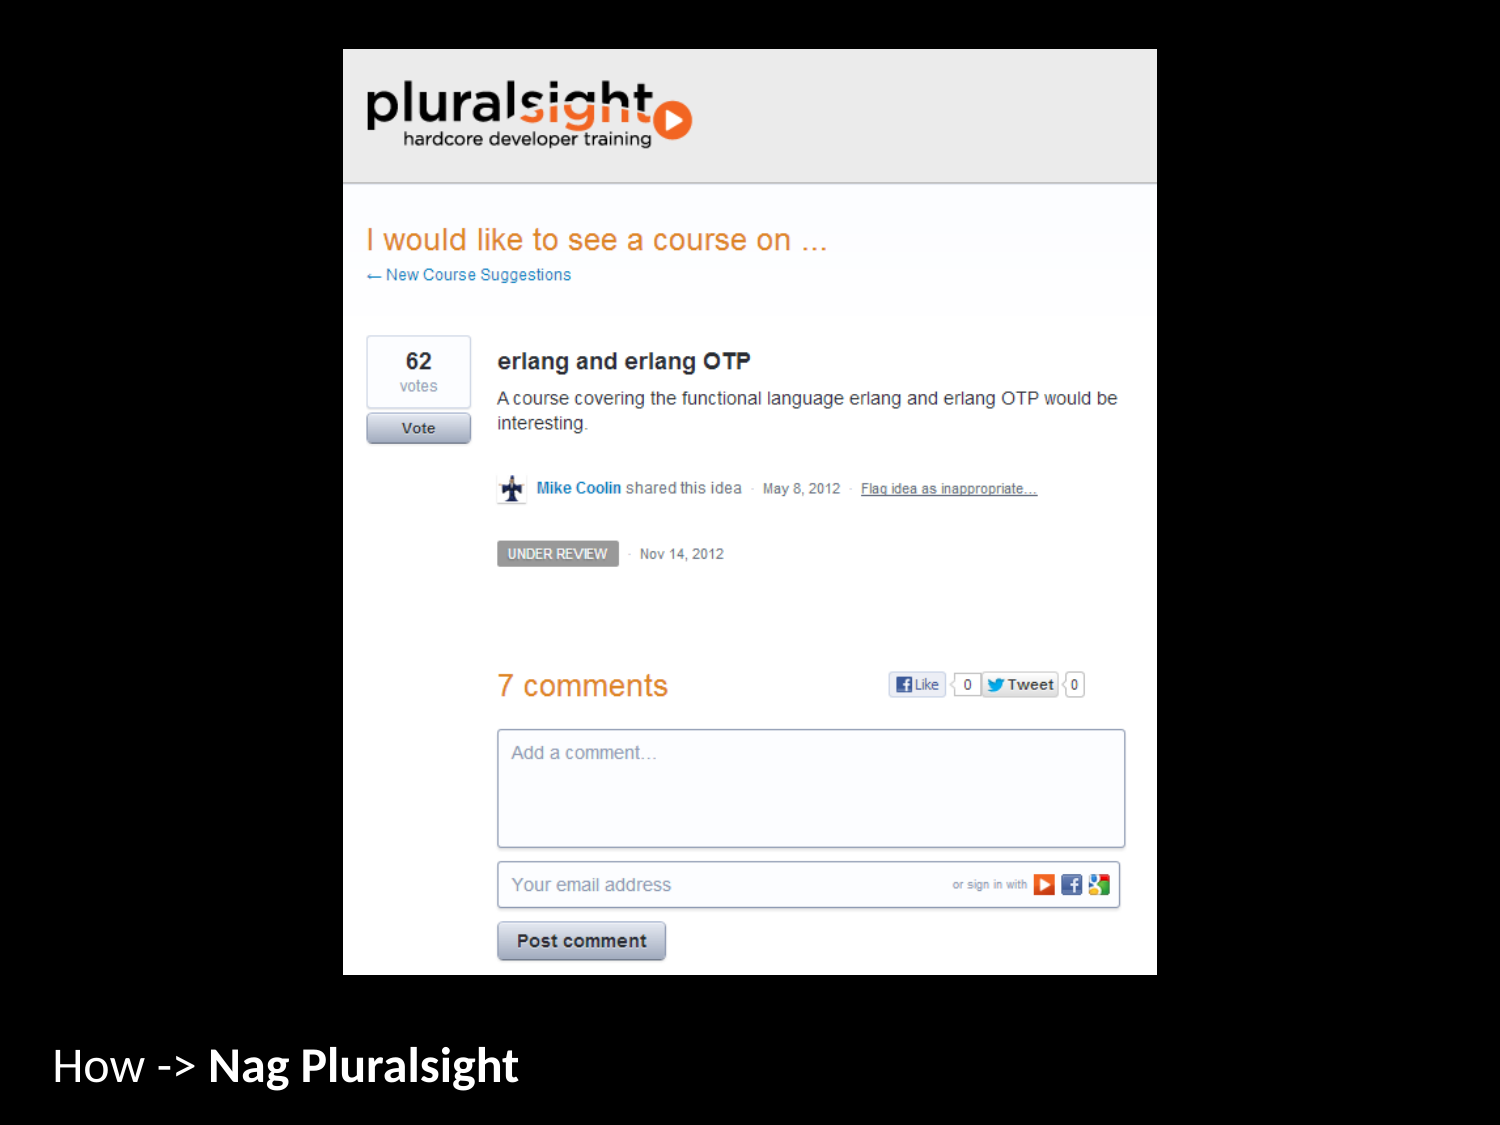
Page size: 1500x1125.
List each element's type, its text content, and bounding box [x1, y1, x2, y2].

text_box How -> Nag Pluralsight [37, 1024, 1463, 1100]
picture [343, 49, 1157, 976]
